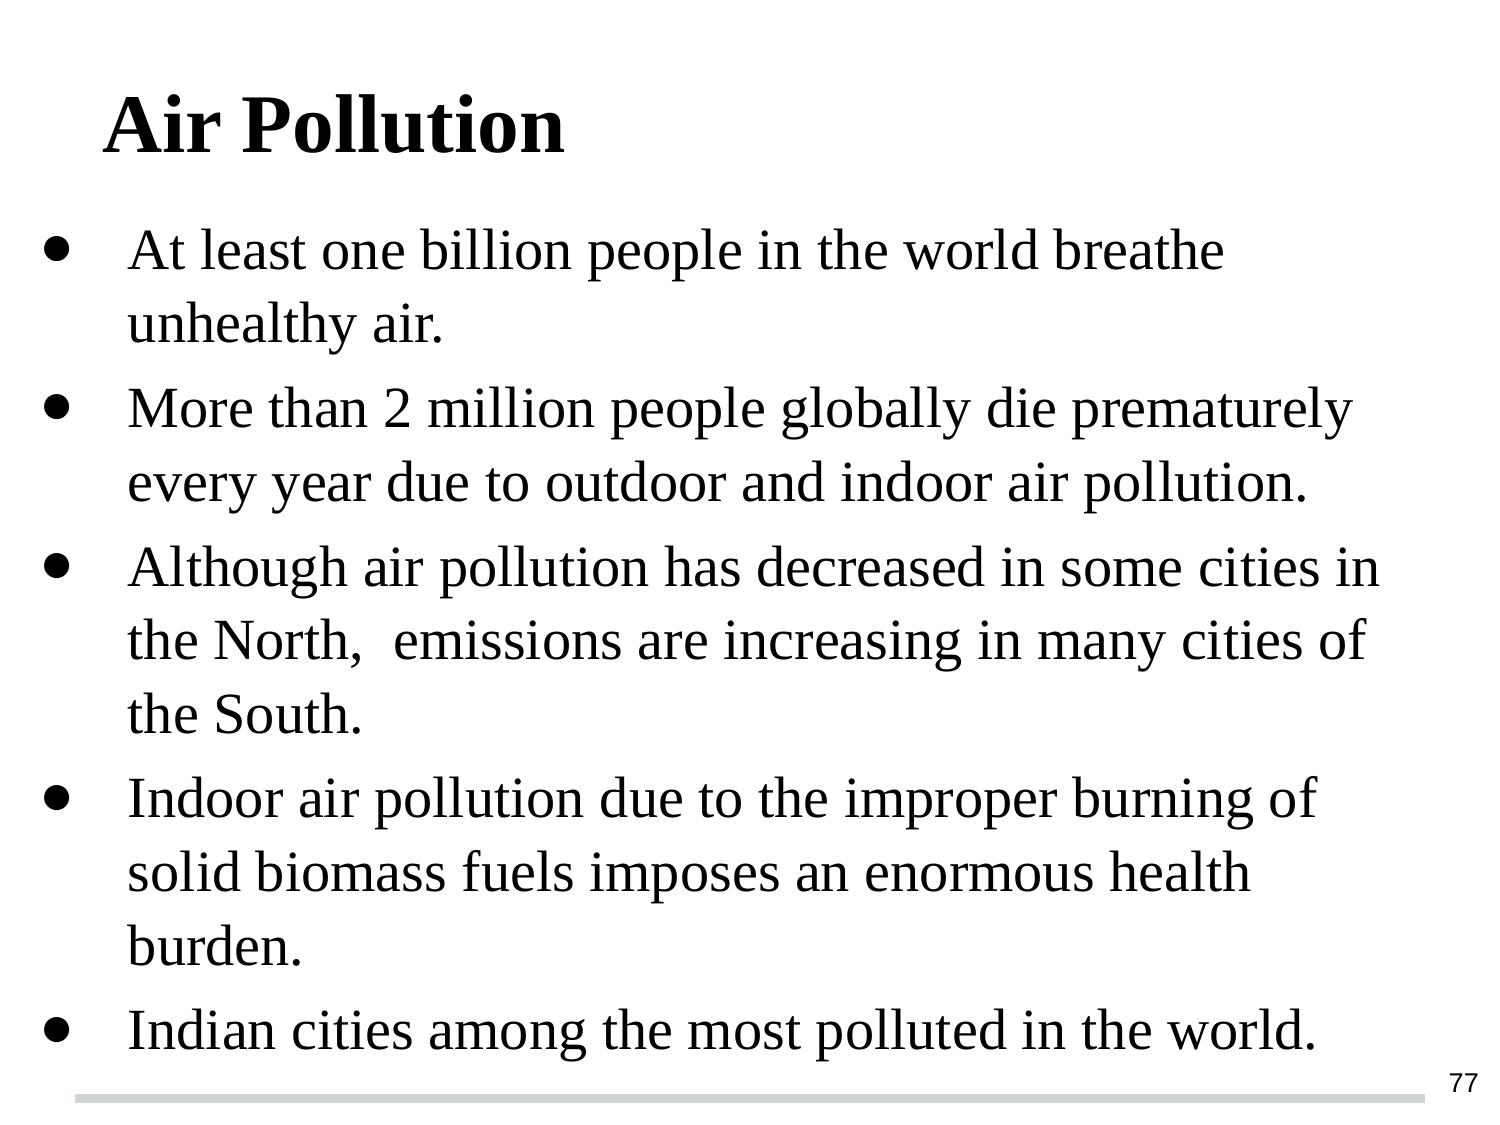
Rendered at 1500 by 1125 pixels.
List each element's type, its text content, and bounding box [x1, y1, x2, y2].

title Air Pollution [87, 24, 1363, 200]
slide_number ‹#› [1403, 1038, 1494, 1125]
list At least one billion people in the world breathe unhealthy air. More than 2 million people globally die prematurely every year due to outdoor and indoor air pollution. Although air pollution has decreased in some cities in the North, emissions are increasing in many cities of the South. Indoor air pollution due to the improper burning of solid biomass fuels imposes an enormous health burden. Indian cities among the most polluted in the world. [24, 200, 1413, 875]
